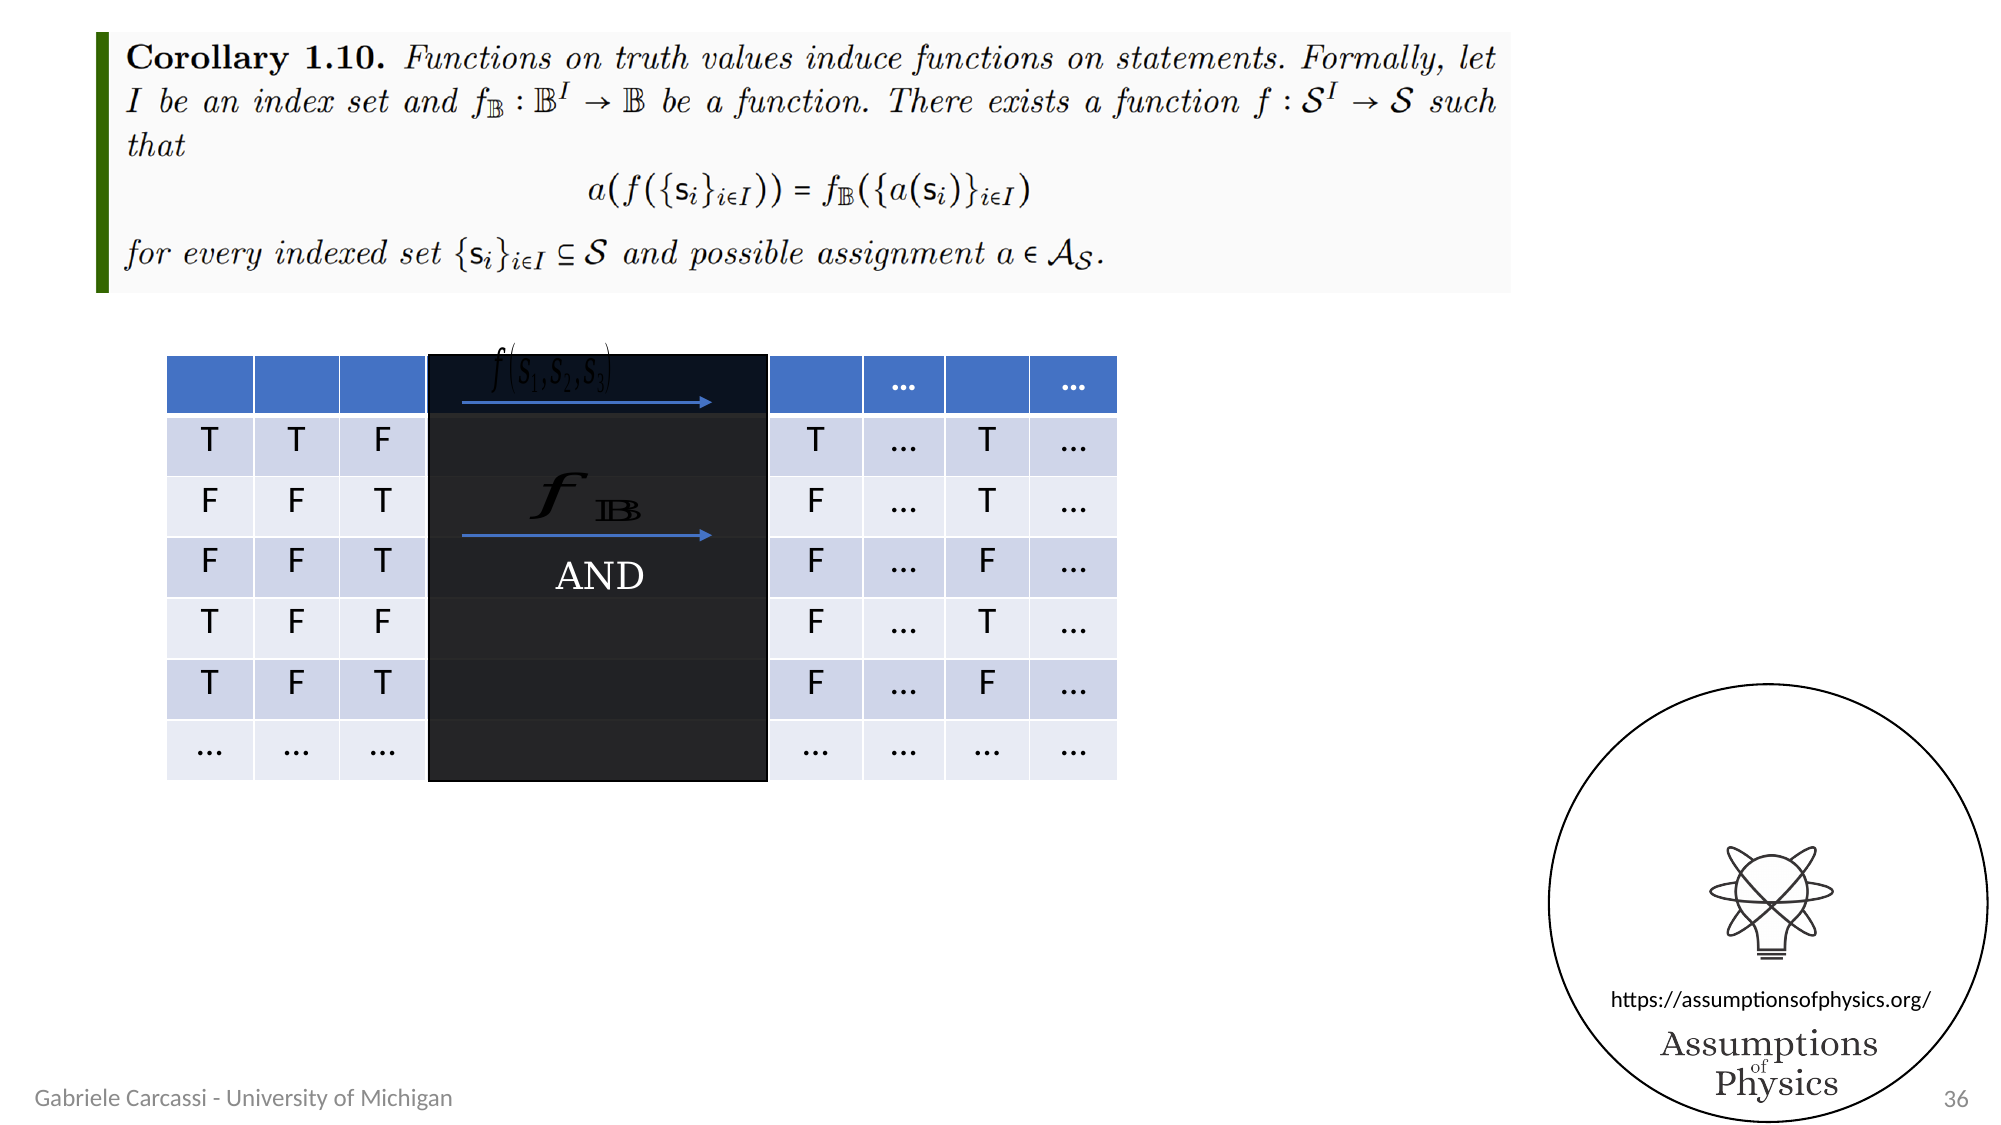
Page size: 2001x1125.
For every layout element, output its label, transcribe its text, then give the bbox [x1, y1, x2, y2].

text_box [428, 354, 768, 782]
picture [1660, 1029, 1877, 1103]
footer Gabriele Carcassi - University of Michigan [19, 1077, 999, 1116]
picture [1709, 846, 1834, 960]
picture [95, 32, 1513, 293]
slide_number 36 [1893, 1078, 1985, 1116]
